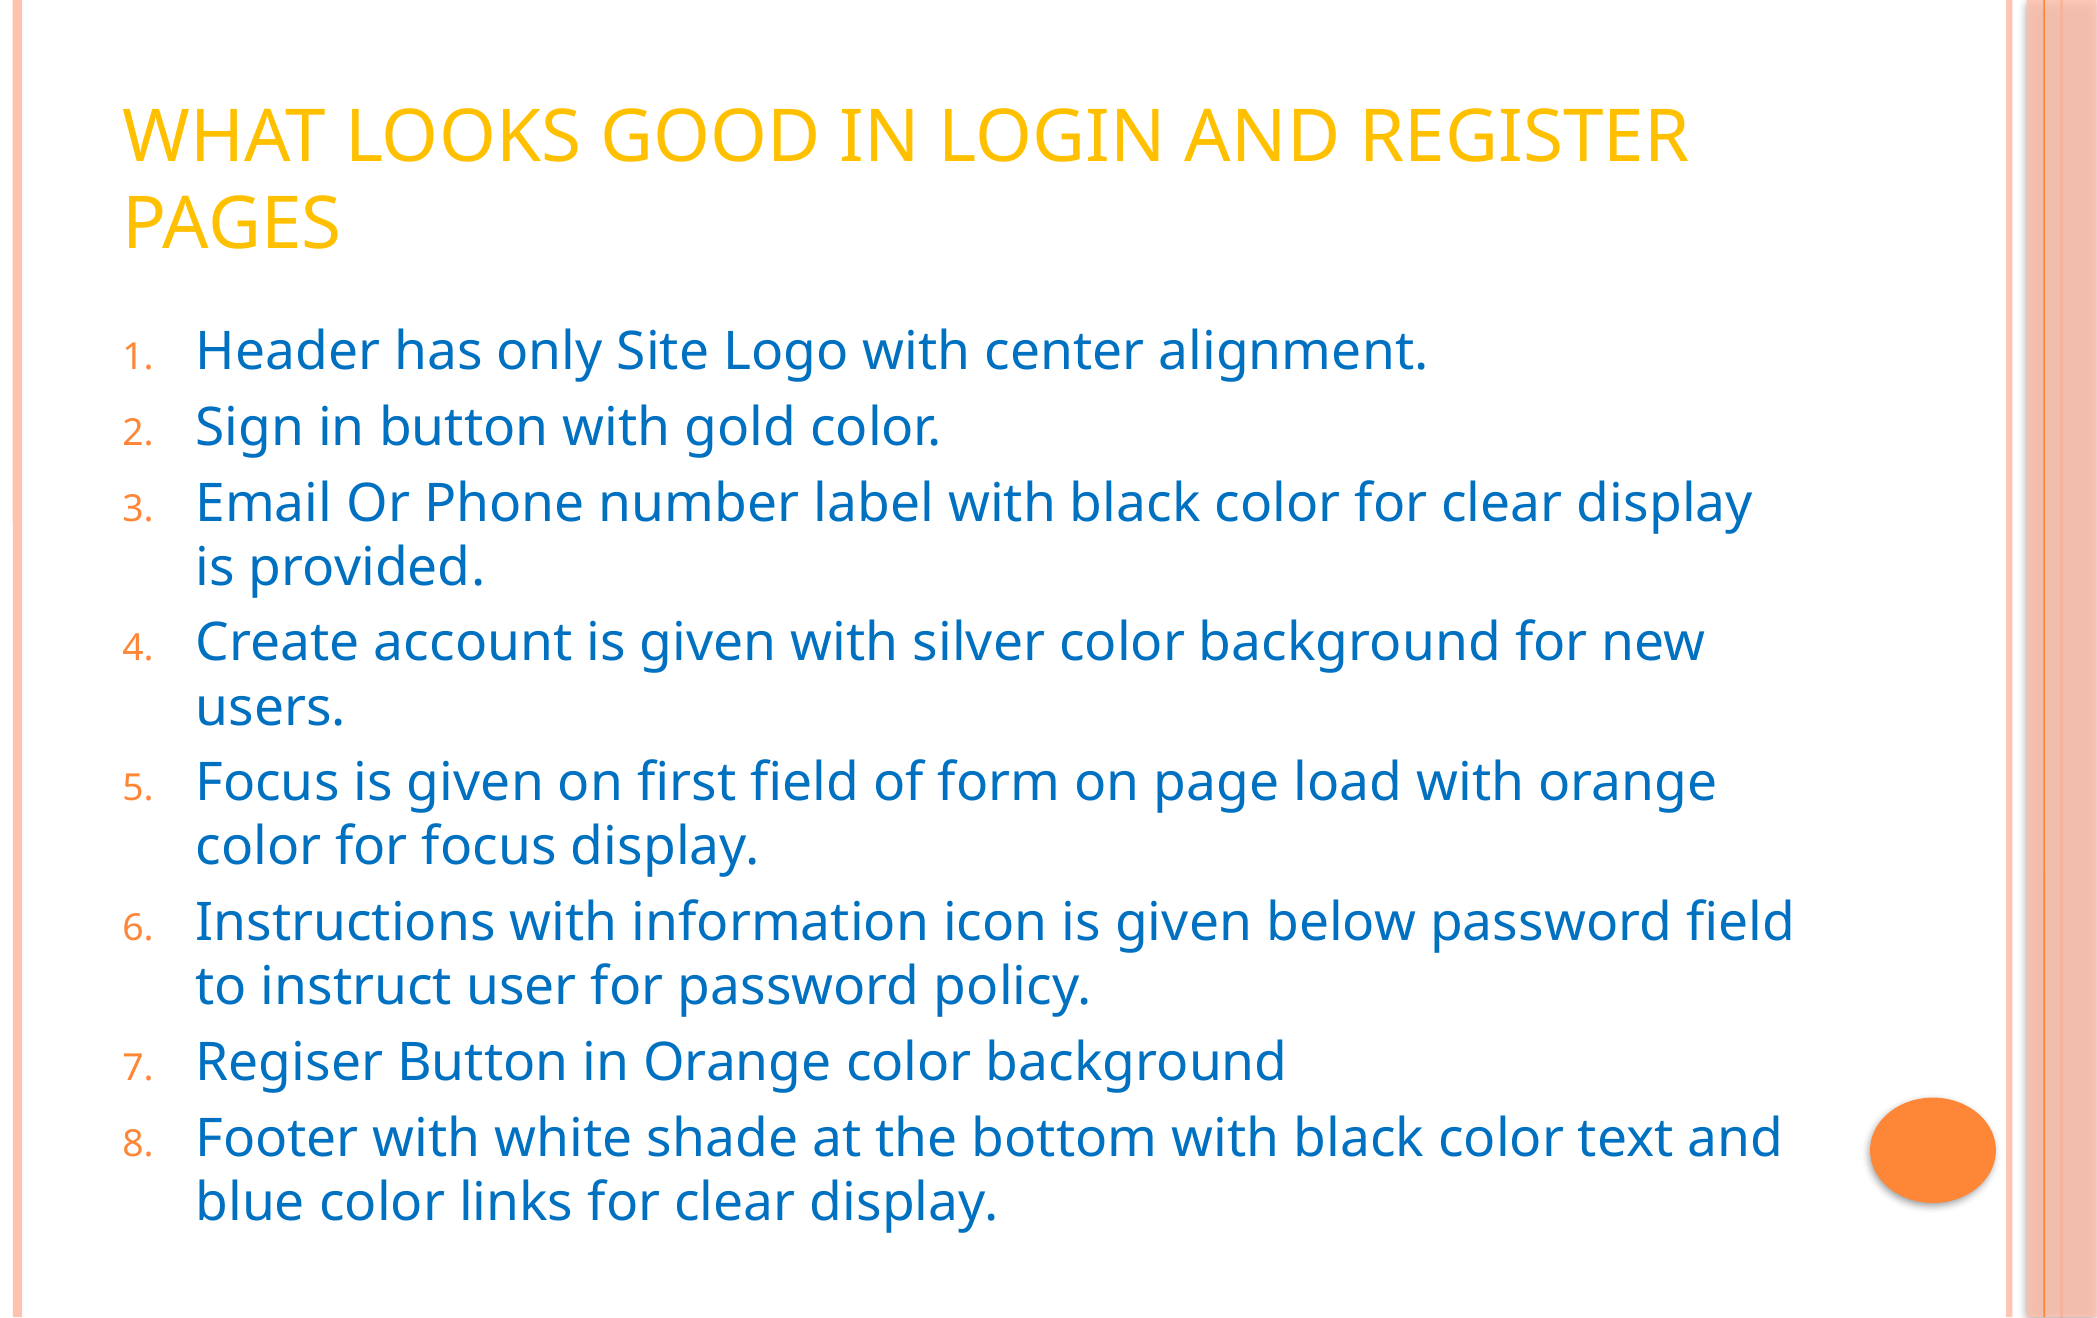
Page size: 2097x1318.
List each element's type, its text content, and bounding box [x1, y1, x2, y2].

title What Looks Good in Login and Register pages [104, 52, 1818, 273]
list Header has only Site Logo with center alignment. Sign in button with gold color. Email Or Phone number label with black color for clear display is provided. Create account is given with silver color background for new users. Focus is given on first field of form on page load with orange color for focus display. Instructions with information icon is given below password field to instruct user for password policy. Regiser Button in Orange color background Footer with white shade at the bottom with black color text and blue color links for clear display. [104, 307, 1818, 1244]
